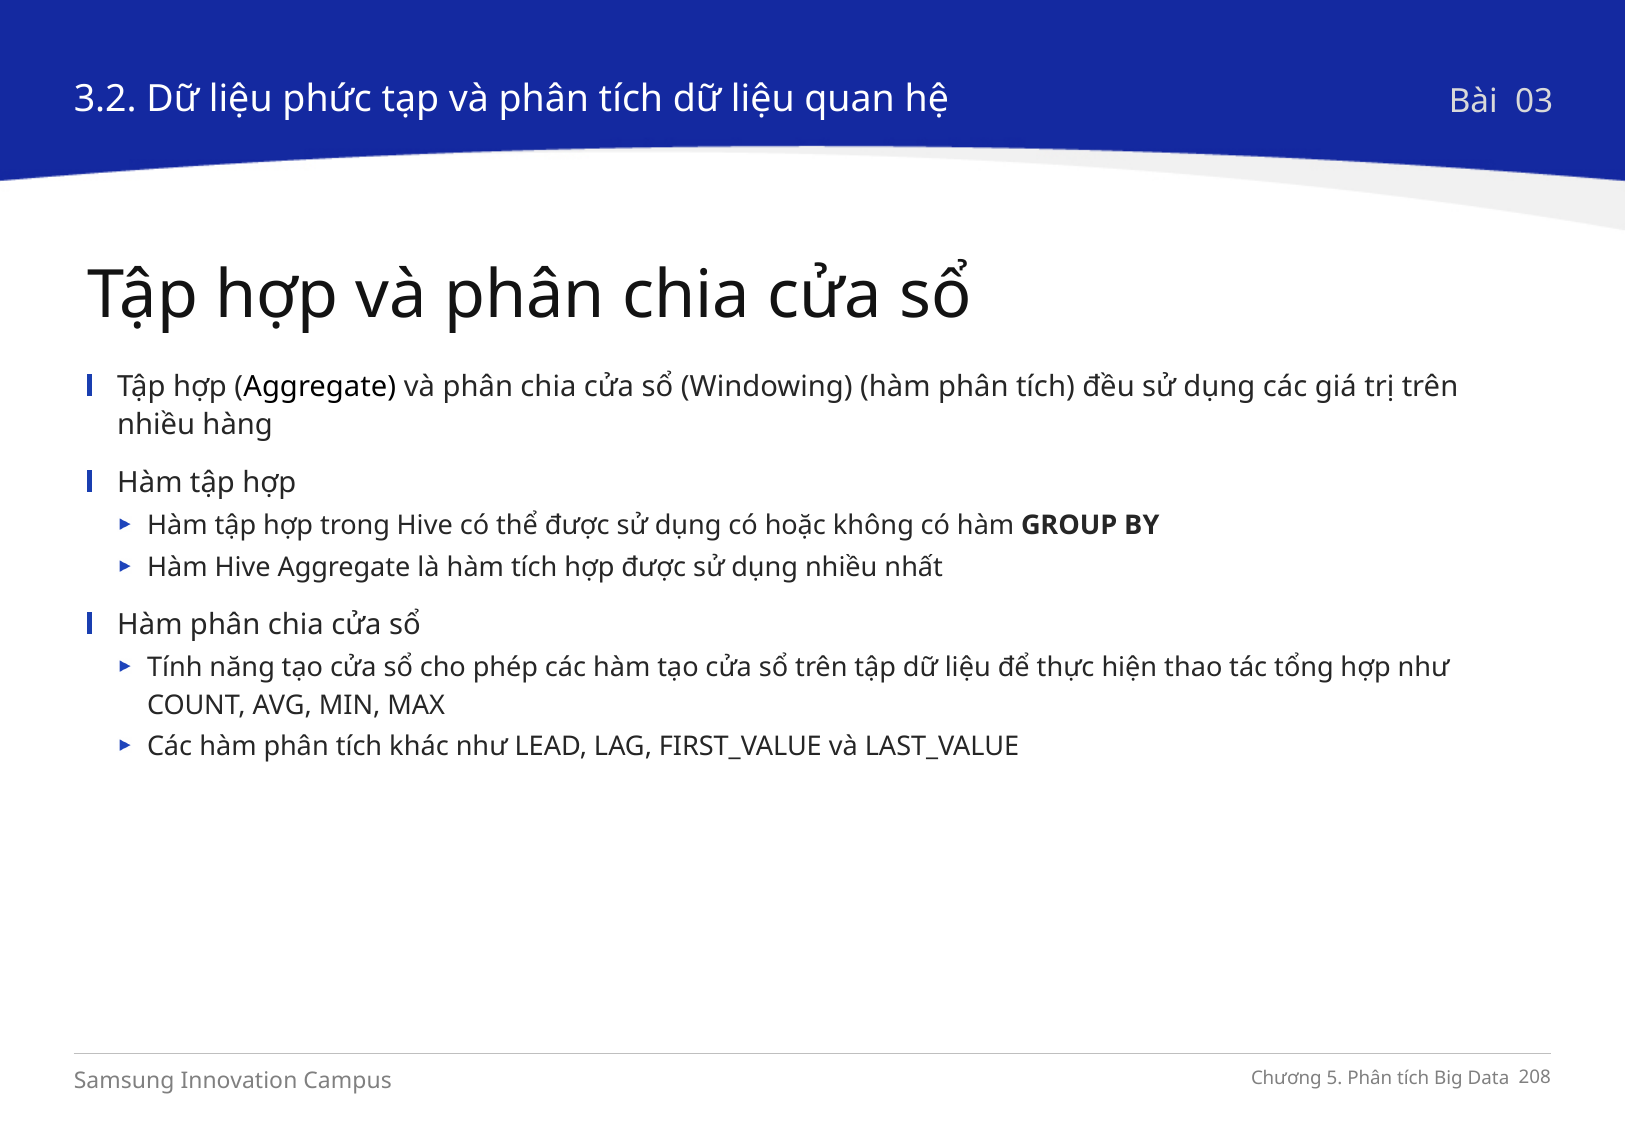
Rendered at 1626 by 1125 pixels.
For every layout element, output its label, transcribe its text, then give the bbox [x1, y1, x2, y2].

list Tập hợp và phân chia cửa sổ [87, 249, 1531, 331]
list Tập hợp (Aggregate) và phân chia cửa sổ (Windowing) (hàm phân tích) đều sử dụng các giá trị trên nhiều hàng Hàm tập hợp Hàm tập hợp trong Hive có thể được sử dụng có hoặc không có hàm GROUP BY Hàm Hive Aggregate là hàm tích hợp được sử dụng nhiều nhất Hàm phân chia cửa sổ Tính năng tạo cửa sổ cho phép các hàm tạo cửa sổ trên tập dữ liệu để thực hiện thao tác tổng hợp như COUNT, AVG, MIN, MAX Các hàm phân tích khác như LEAD, LAG, FIRST_VALUE và LAST_VALUE [87, 365, 1531, 516]
list 3.2. Dữ liệu phức tạp và phân tích dữ liệu quan hệ [73, 73, 1396, 119]
list Bài 03 [1423, 79, 1554, 120]
picture [0, 0, 1625, 1125]
